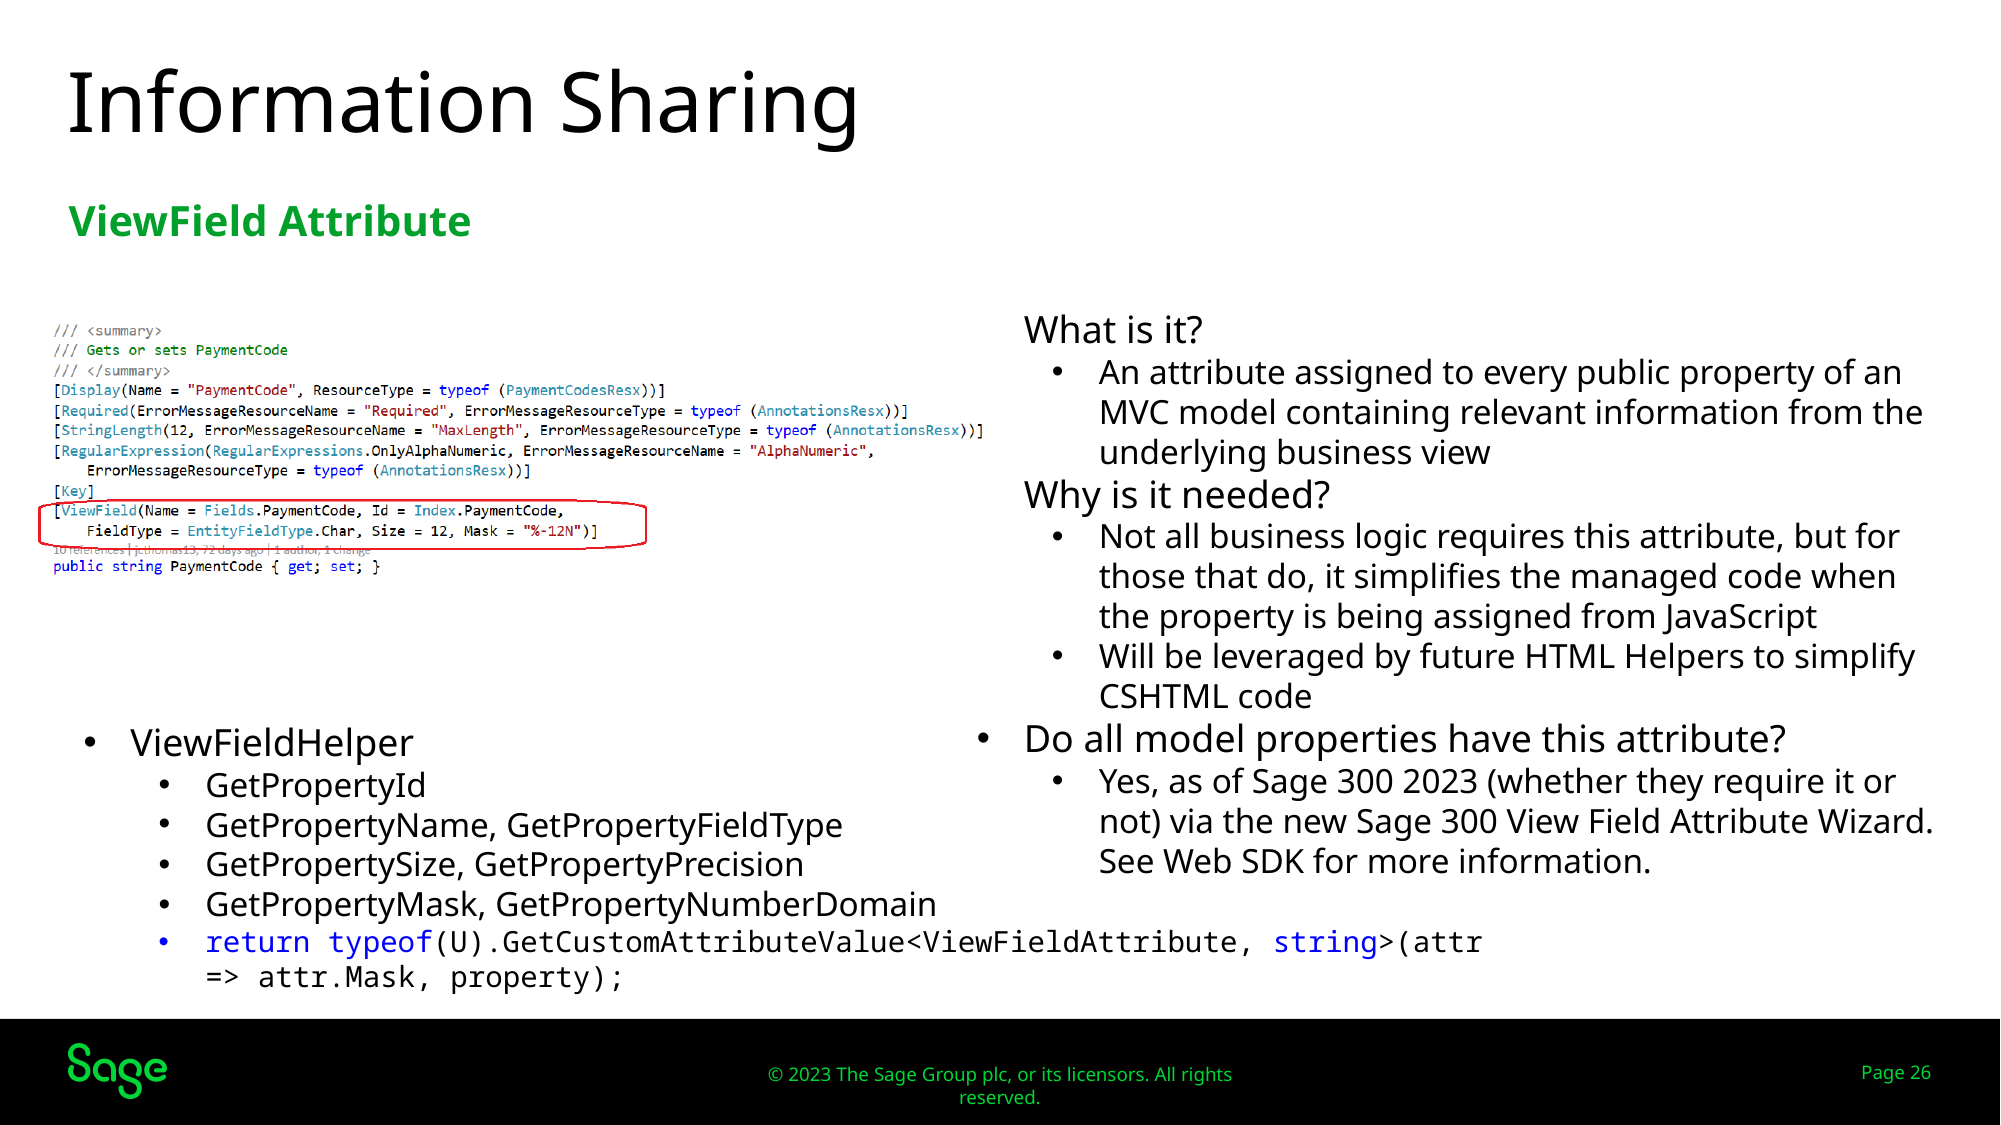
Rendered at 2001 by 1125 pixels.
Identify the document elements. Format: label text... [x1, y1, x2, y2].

title Information Sharing [67, 49, 1930, 147]
picture [68, 1043, 167, 1099]
picture [27, 317, 1006, 582]
text_box ViewFieldHelper GetPropertyId GetPropertyName, GetPropertyFieldType GetPropertySize, GetPropertyPrecision GetPropertyMask, GetPropertyNumberDomain return typeof(U).GetCustomAttributeValue<ViewFieldAttribute, string>(attr => attr.Mask, property); [68, 711, 1522, 1001]
slide_number Page 26 [1809, 1043, 1947, 1104]
list ViewField Attribute [68, 186, 1930, 259]
text_box What is it? An attribute assigned to every public property of an MVC model containing relevant information from the underlying business view Why is it needed? Not all business logic requires this attribute, but for those that do, it simplifies the managed code when the property is being assigned from JavaScript Will be leveraged by future HTML Helpers to simplify CSHTML code Do all model properties have this attribute? Yes, as of Sage 300 2023 (whether they require it or not) via the new Sage 300 View Field Attribute Wizard. See Web SDK for more information. [962, 298, 1972, 888]
